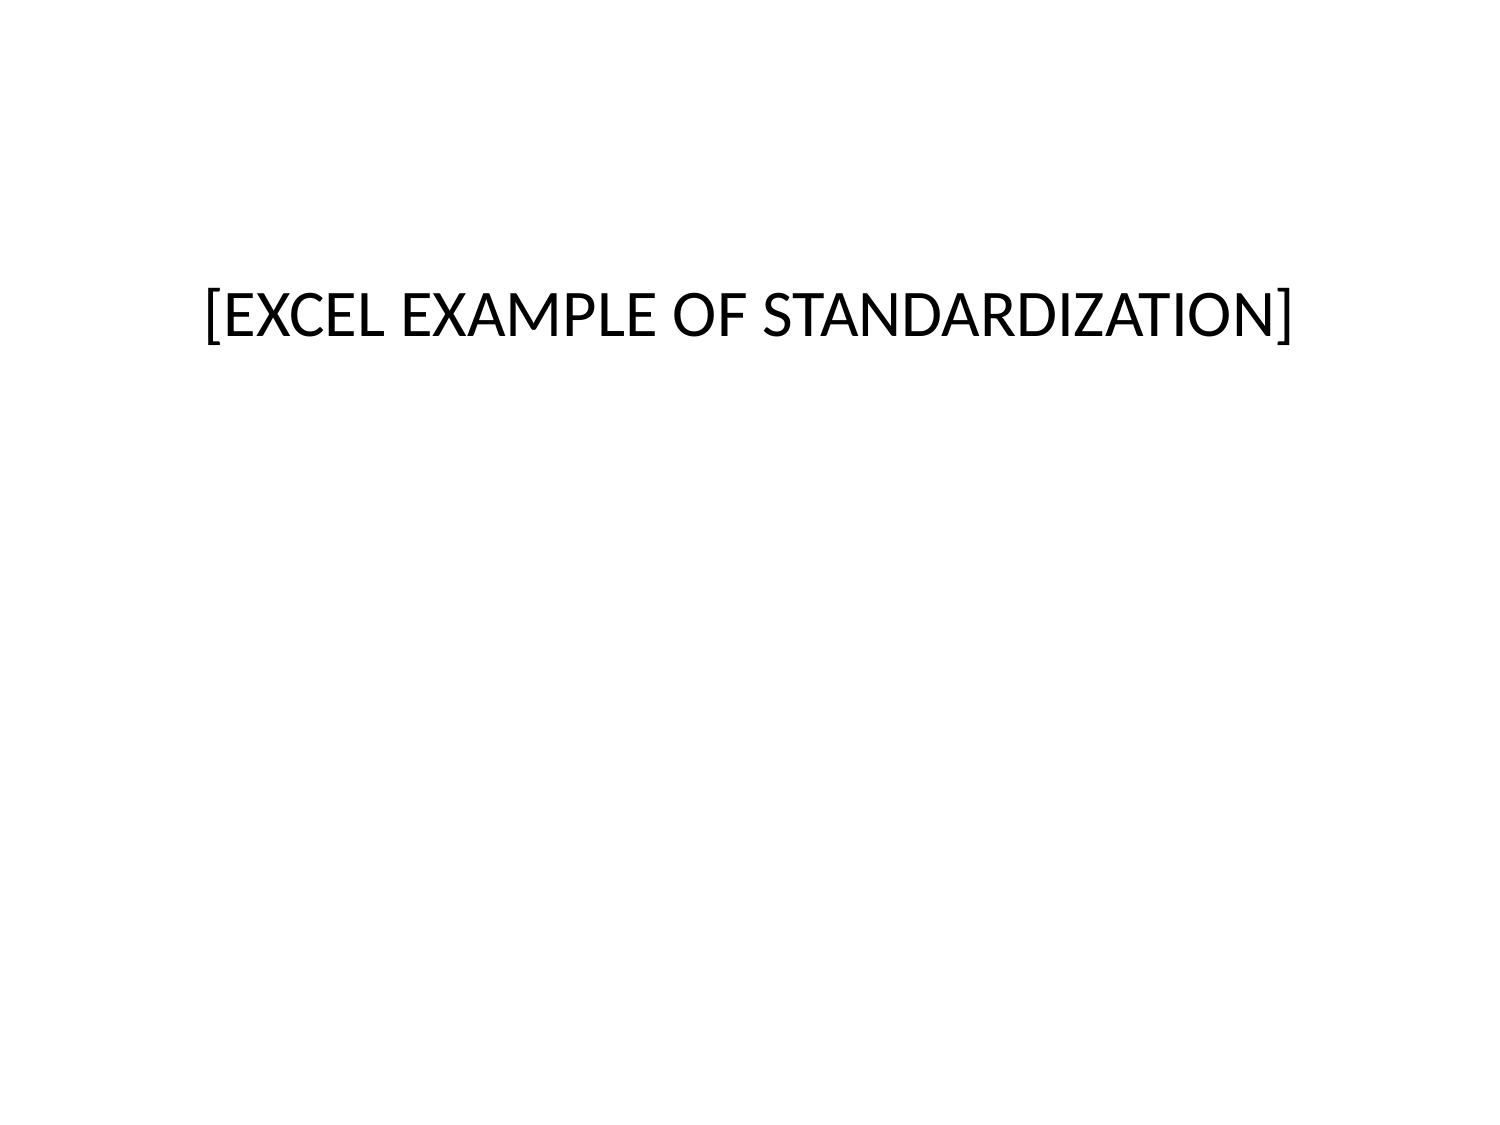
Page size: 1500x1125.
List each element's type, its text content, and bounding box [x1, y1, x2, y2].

text_box [EXCEL EXAMPLE OF STANDARDIZATION] [74, 262, 1425, 1005]
